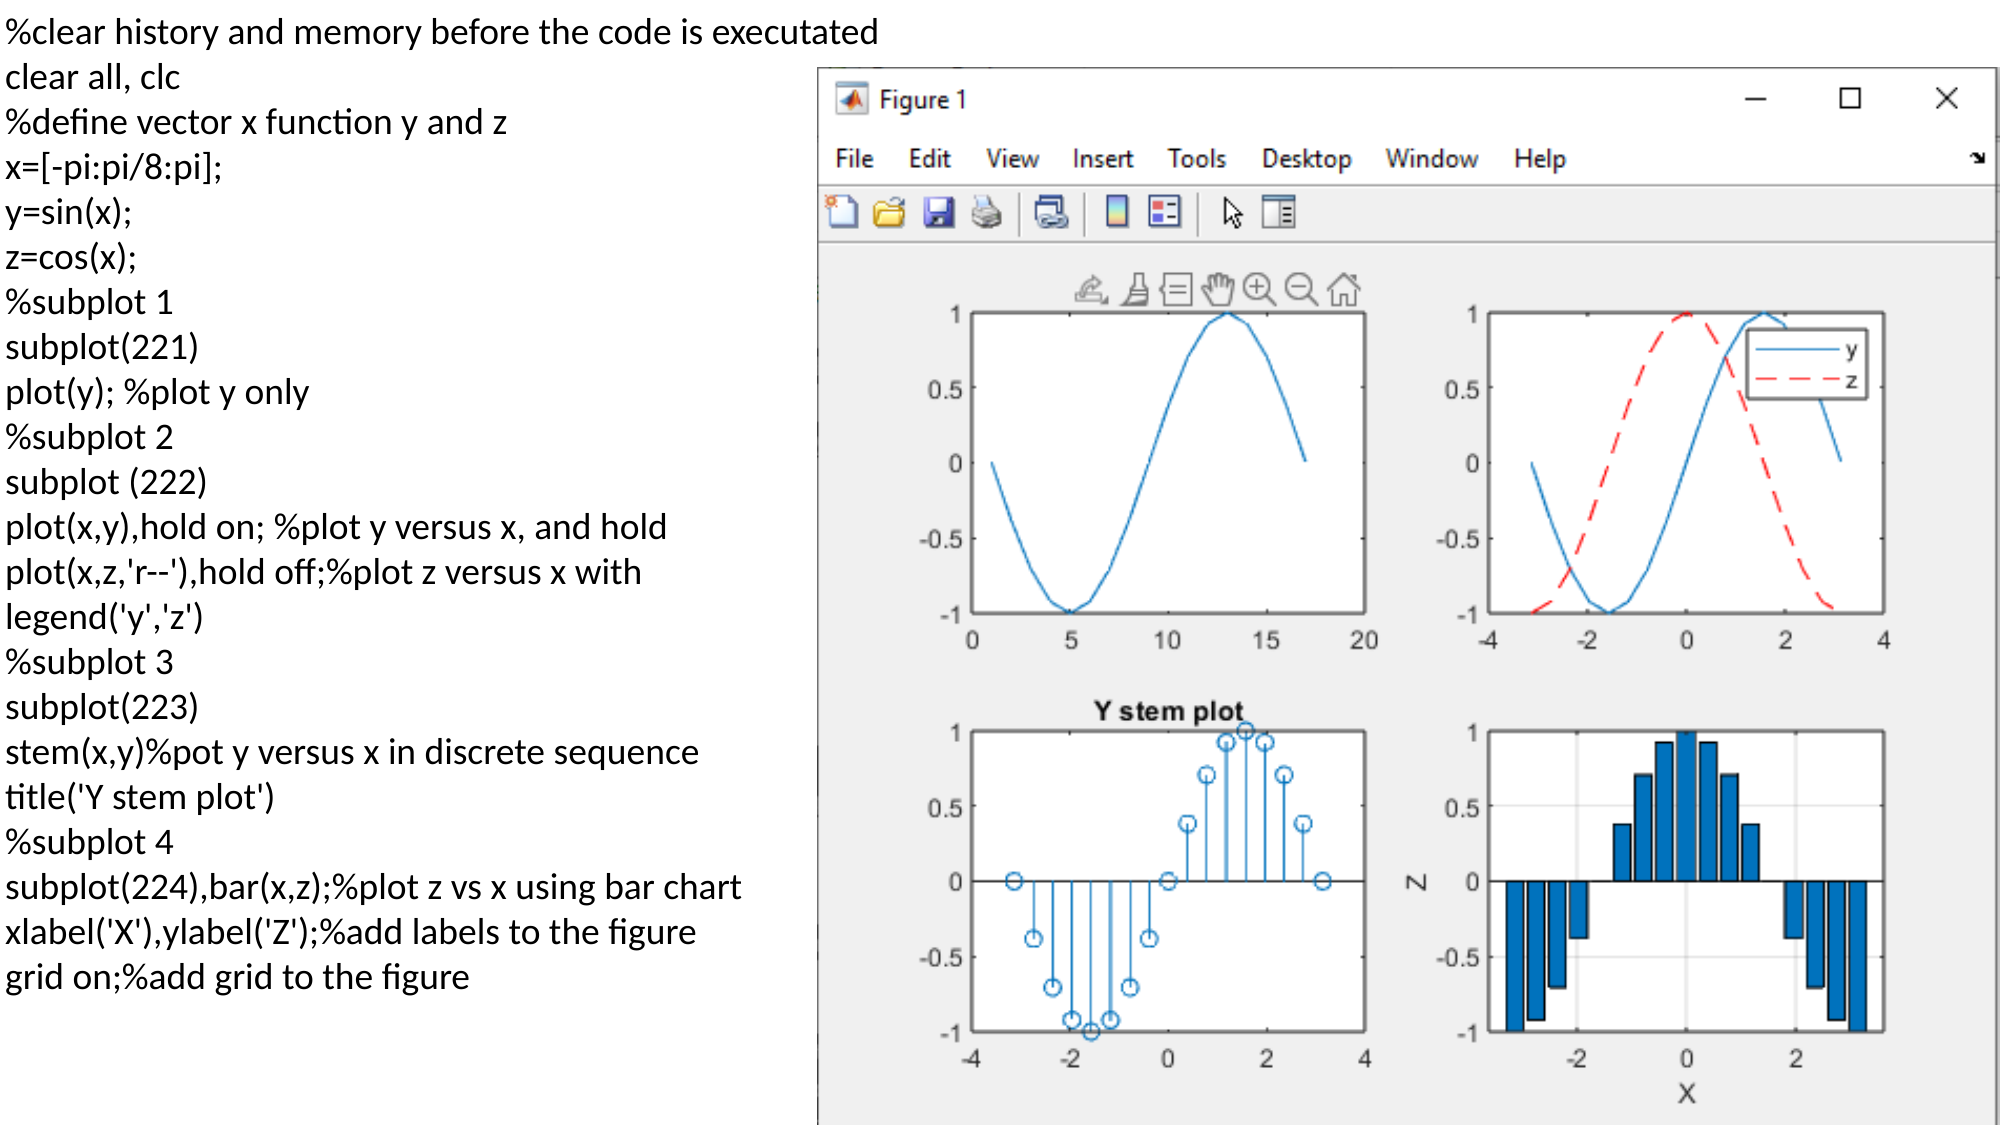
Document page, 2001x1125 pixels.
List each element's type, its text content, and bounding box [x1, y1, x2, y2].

picture [817, 67, 2000, 1125]
text_box %clear history and memory before the code is executated clear all, clc %define vector x function y and z x=[-pi:pi/8:pi]; y=sin(x); z=cos(x); %subplot 1 subplot(221) plot(y); %plot y only %subplot 2 subplot (222) plot(x,y),hold on; %plot y versus x, and hold plot(x,z,'r--'),hold off;%plot z versus x with legend('y','z') %subplot 3 subplot(223) stem(x,y)%pot y versus x in discrete sequence title('Y stem plot') %subplot 4 subplot(224),bar(x,z);%plot z vs x using bar chart xlabel('X'),ylabel('Z');%add labels to the figure grid on;%add grid to the figure [0, 0, 1221, 1125]
